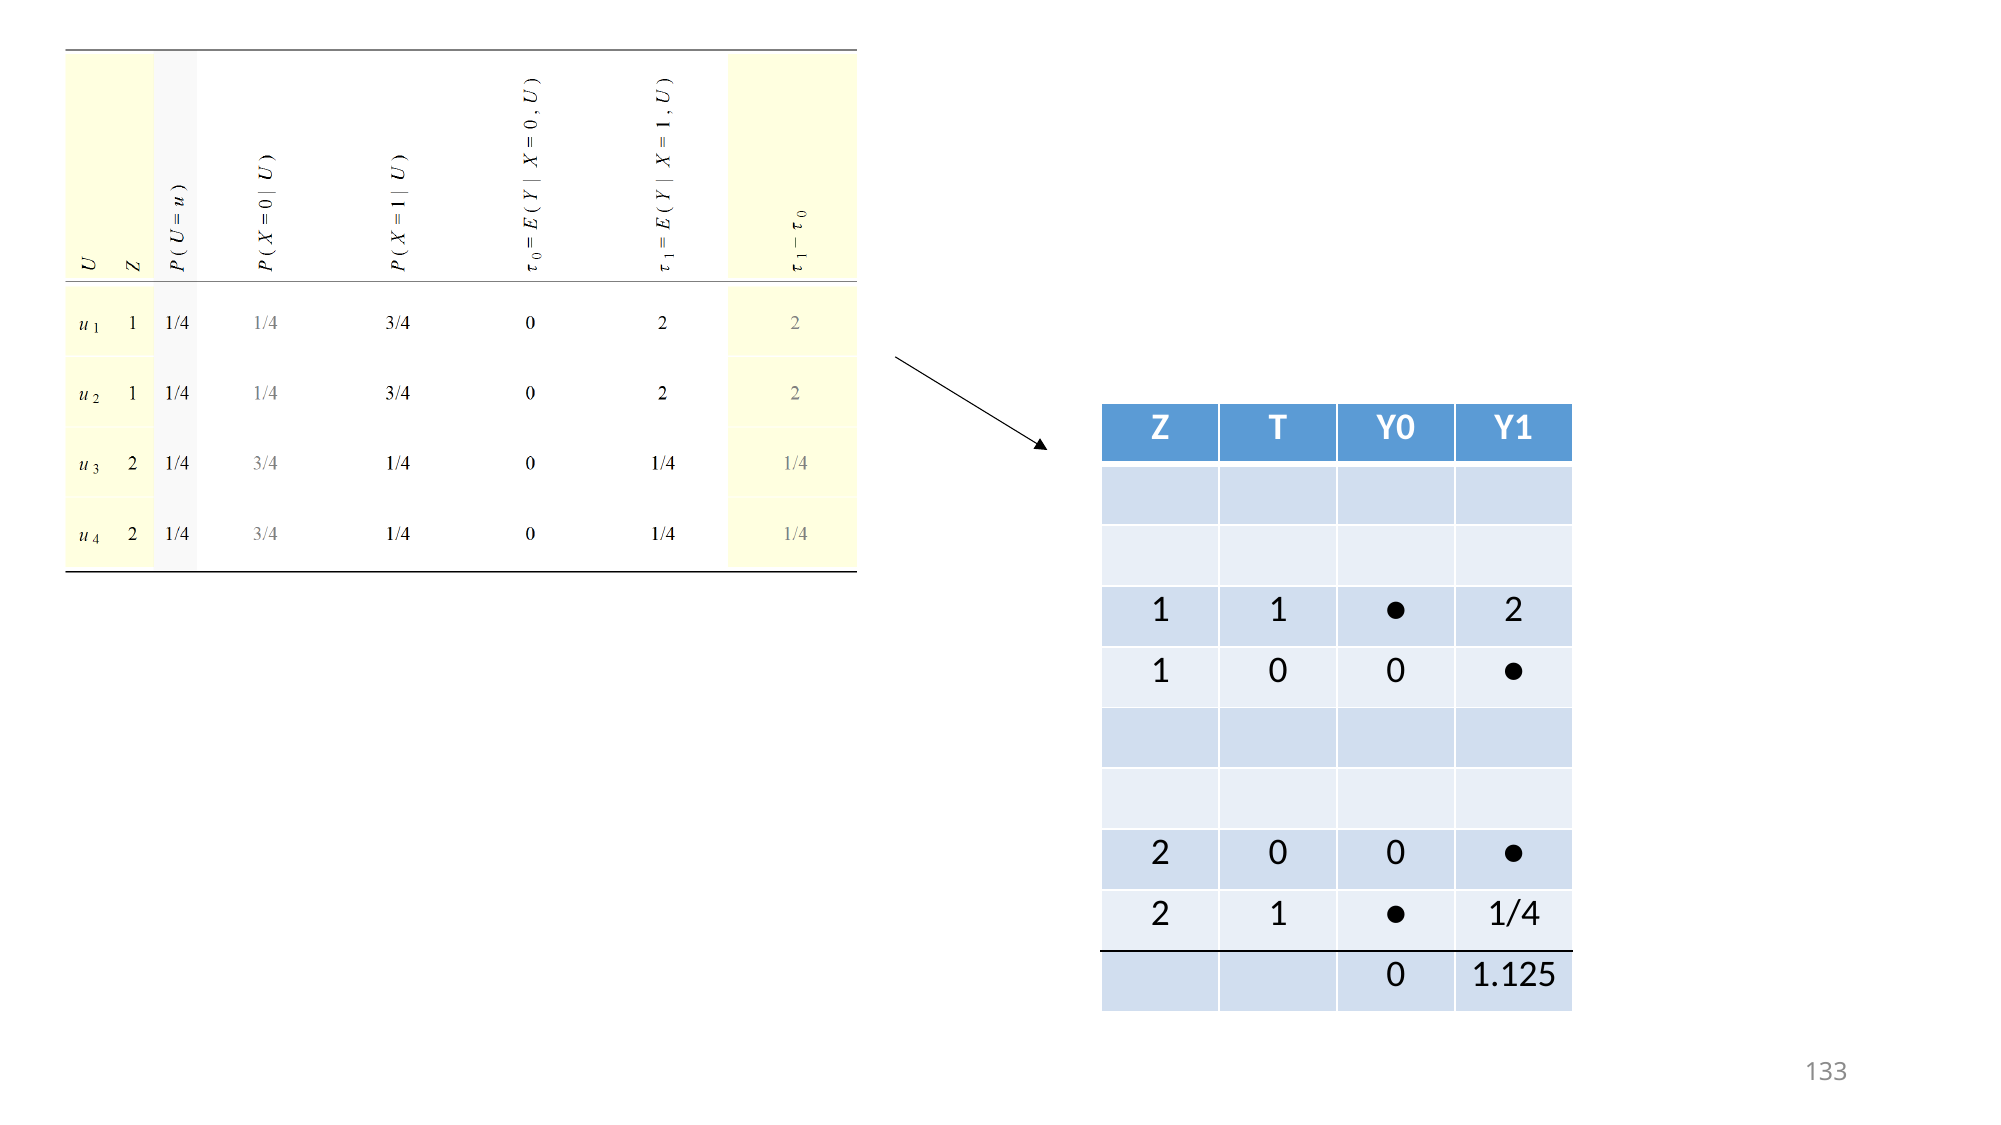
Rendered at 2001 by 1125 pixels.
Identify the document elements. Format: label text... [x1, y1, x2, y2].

table_cell 1 [1102, 648, 1218, 707]
table_cell [1338, 467, 1454, 524]
table_cell [1456, 526, 1572, 585]
table_header Z [1102, 404, 1218, 461]
table_cell [1338, 526, 1454, 585]
table_cell [1102, 467, 1218, 524]
table_cell [1220, 769, 1336, 828]
slide_number 133 [1412, 1042, 1863, 1103]
table_cell 1.125 [1456, 952, 1572, 1011]
table_header T [1220, 404, 1336, 461]
table_cell [1220, 526, 1336, 585]
table_header Y0 [1338, 404, 1454, 461]
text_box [895, 356, 1048, 450]
table_cell 0 [1338, 830, 1454, 889]
table_cell 1 [1102, 587, 1218, 646]
table_cell [1102, 526, 1218, 585]
table_header Y1 [1456, 404, 1572, 461]
table_cell ● [1338, 587, 1454, 646]
table_cell 1 [1220, 587, 1336, 646]
table_cell [1102, 952, 1218, 1011]
table_cell [1456, 467, 1572, 524]
table_cell [1456, 708, 1572, 767]
table_cell 0 [1338, 648, 1454, 707]
table_cell [1220, 708, 1336, 767]
table_cell 1 [1220, 891, 1336, 950]
table_cell ● [1456, 648, 1572, 707]
picture [62, 46, 857, 577]
table_cell 0 [1220, 648, 1336, 707]
table_cell [1338, 769, 1454, 828]
table_cell 2 [1456, 587, 1572, 646]
table_cell 1/4 [1456, 891, 1572, 950]
table_cell 0 [1220, 830, 1336, 889]
table_cell [1220, 952, 1336, 1011]
table_cell [1102, 769, 1218, 828]
table_cell 0 [1338, 952, 1454, 1011]
table_cell 2 [1102, 891, 1218, 950]
table_cell ● [1456, 830, 1572, 889]
table_cell [1102, 708, 1218, 767]
table_cell 2 [1102, 830, 1218, 889]
table_cell ● [1338, 891, 1454, 950]
table_cell [1220, 467, 1336, 524]
table_cell [1456, 769, 1572, 828]
table_cell [1338, 708, 1454, 767]
